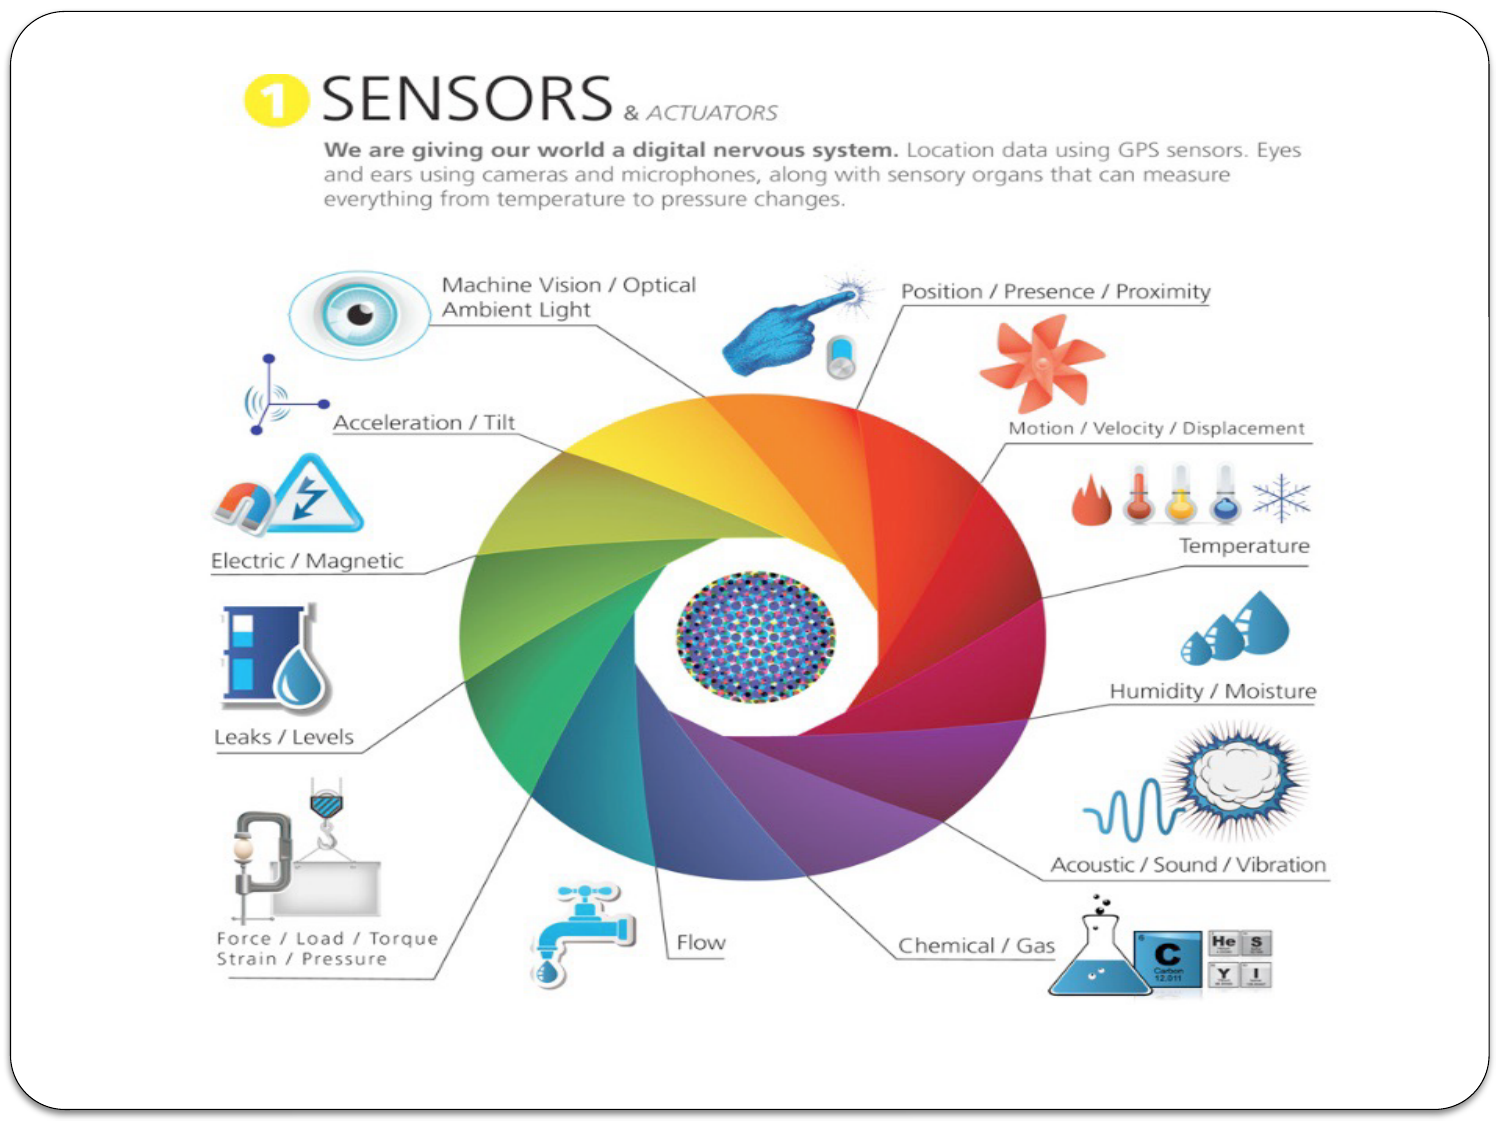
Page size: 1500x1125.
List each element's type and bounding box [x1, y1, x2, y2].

list [199, 74, 1351, 1006]
